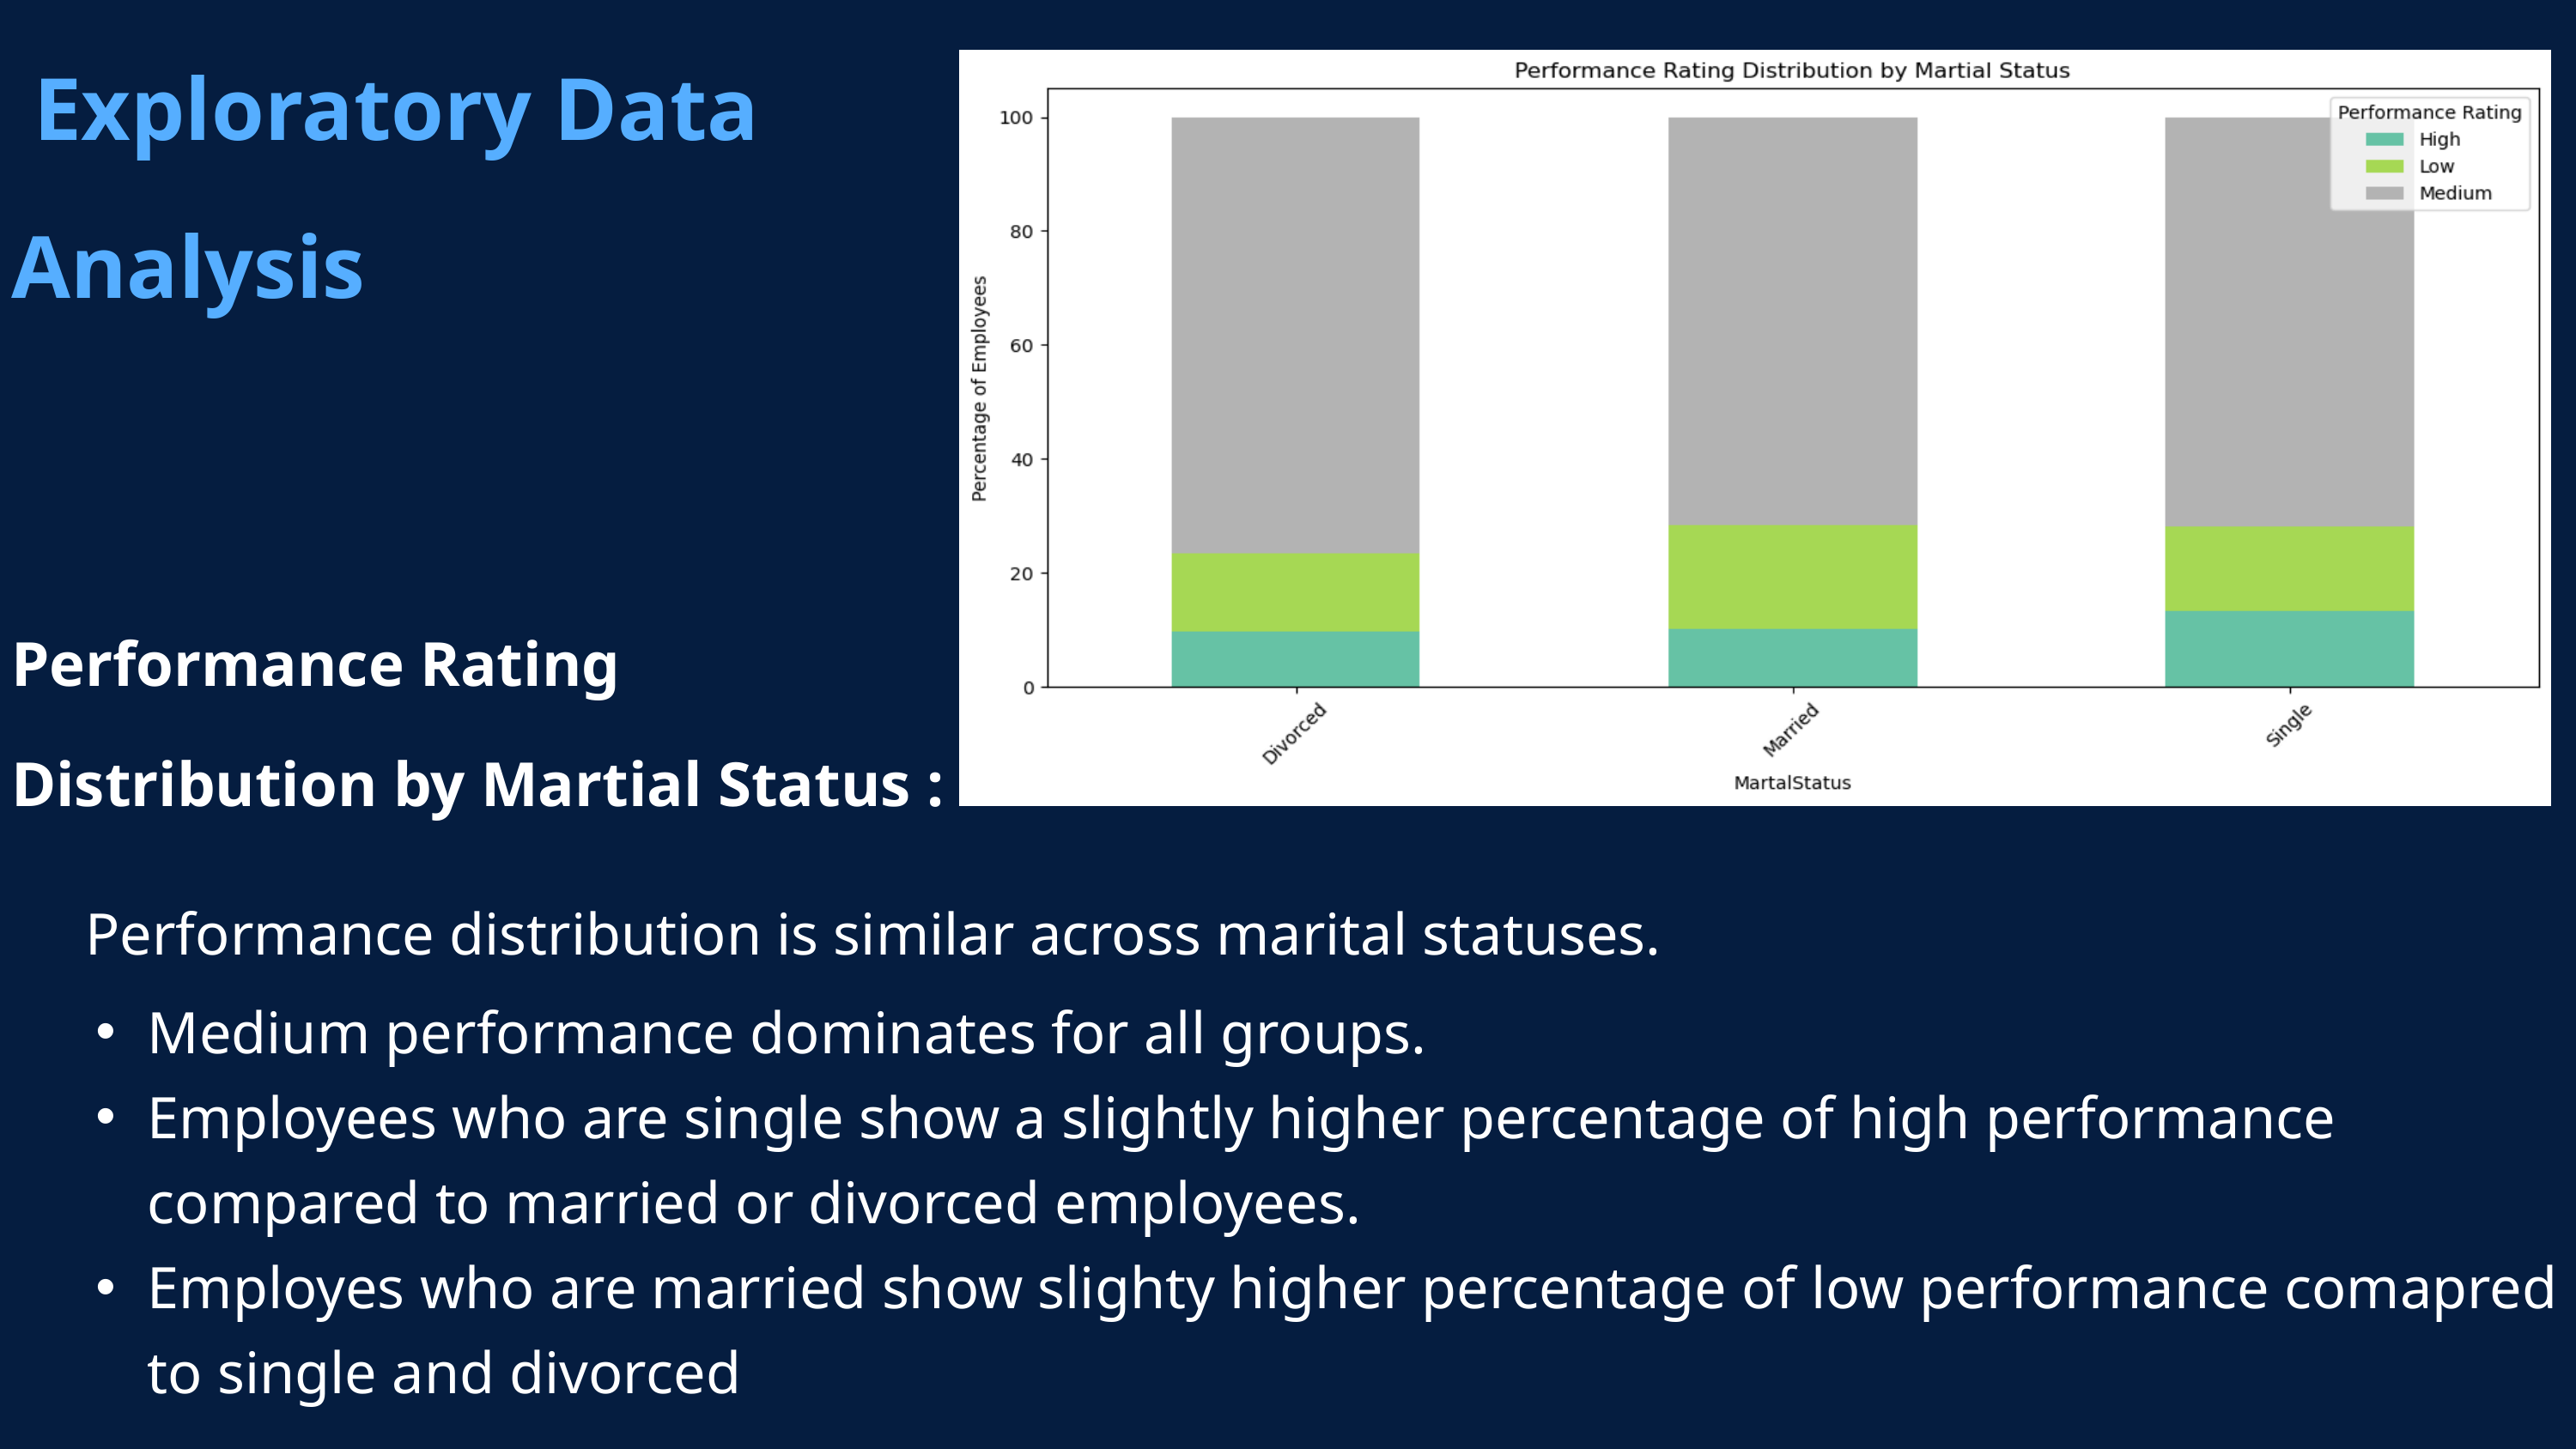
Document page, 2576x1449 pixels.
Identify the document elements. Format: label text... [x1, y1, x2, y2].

text_box Performance distribution is similar across marital statuses. [0, 874, 1911, 967]
text_box Medium performance dominates for all groups. Employees who are single show a slightly higher percentage of high performance compared to married or divorced employees. Employes who are married show slighty higher percentage of low performance comapred to single and divorced [44, 979, 2576, 1449]
text_box [958, 50, 2551, 806]
text_box Exploratory Data Analysis [11, 0, 996, 316]
text_box Performance Rating Distribution by Martial Status : [11, 578, 975, 819]
